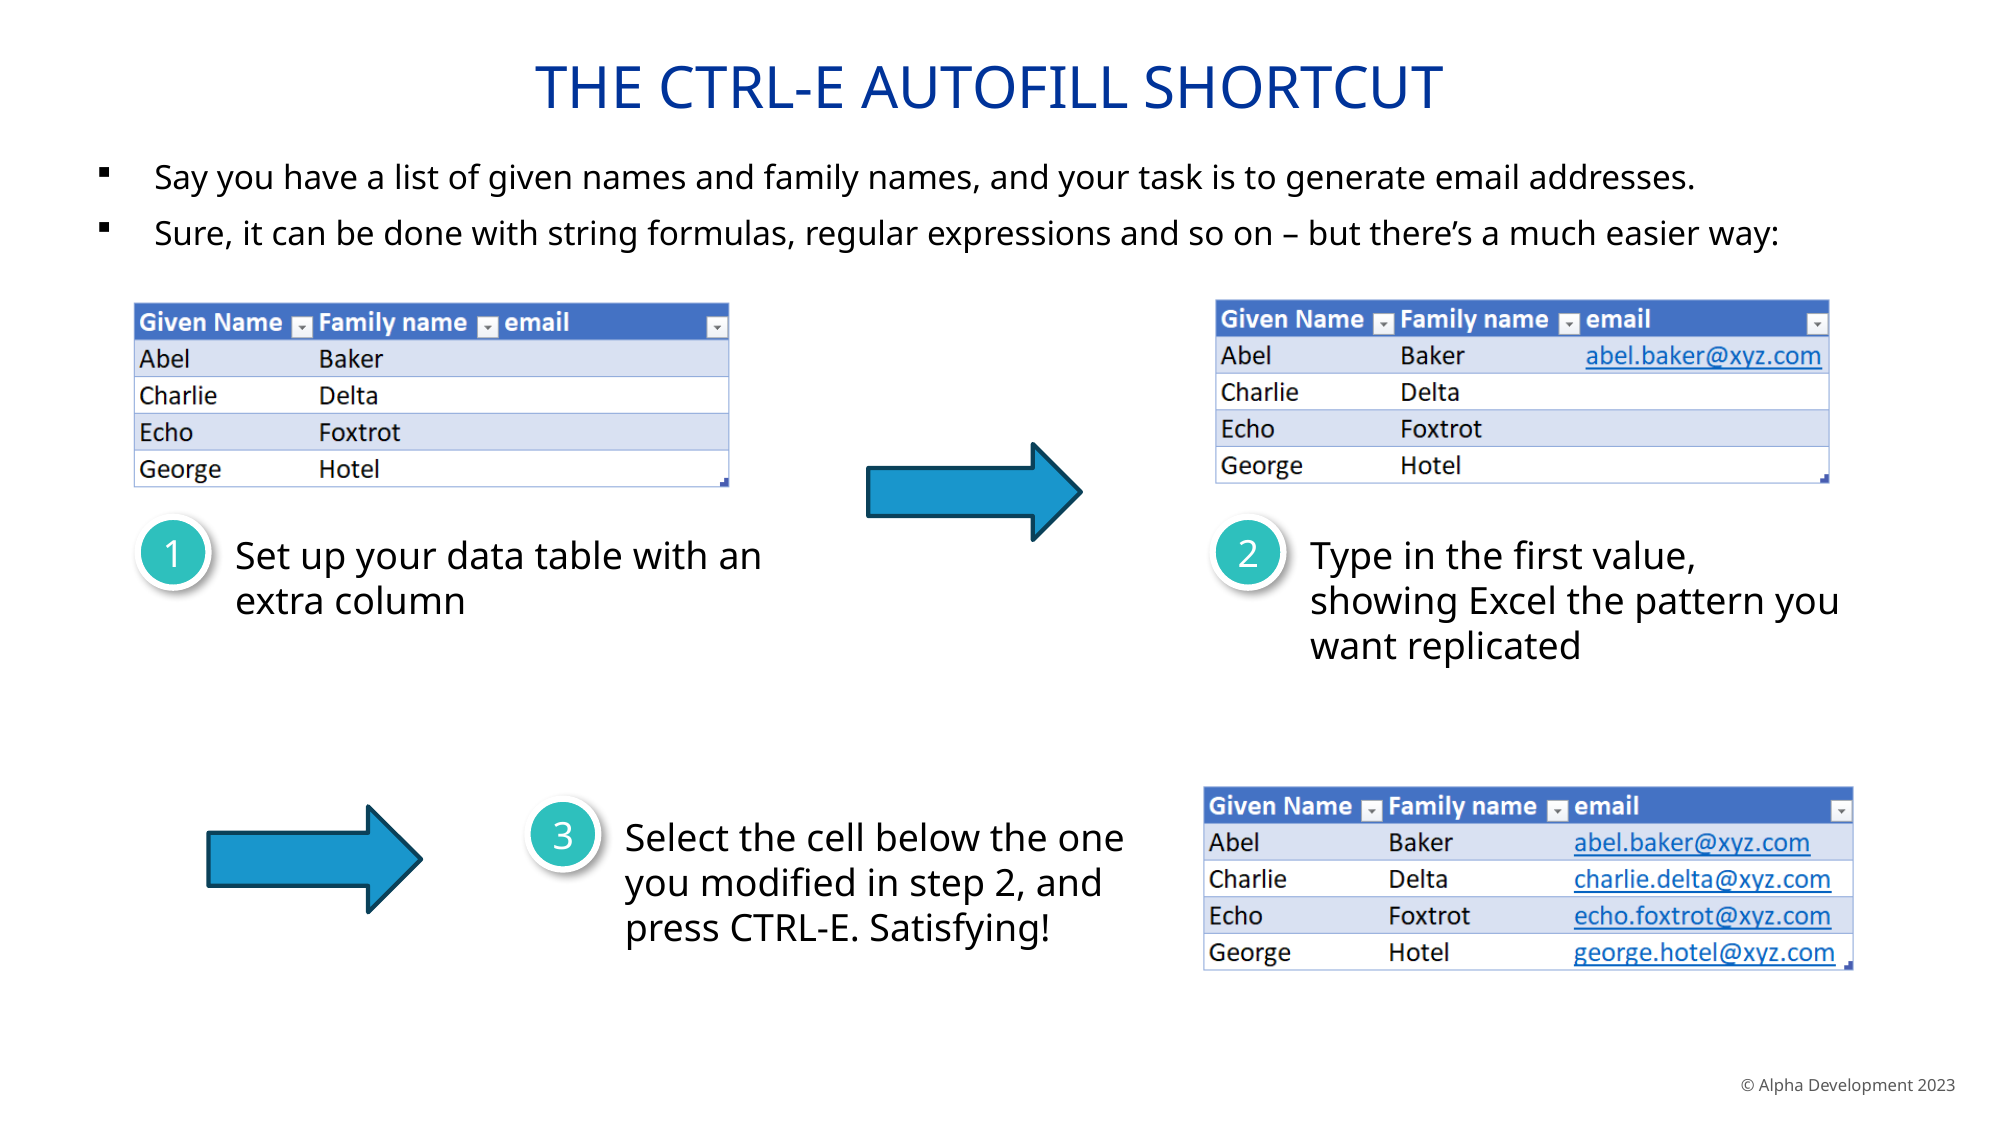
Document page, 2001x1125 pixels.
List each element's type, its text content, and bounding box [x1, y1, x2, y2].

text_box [527, 778, 1862, 981]
list Say you have a list of given names and family names, and your task is to generate email addresses. Sure, it can be done with string formulas, regular expressions and so on – but there’s a much easier way: [81, 149, 1898, 220]
title The CTRL-E autofill shortcut [82, 42, 1898, 138]
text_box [113, 290, 788, 631]
text_box [206, 804, 424, 915]
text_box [1206, 290, 1863, 677]
text_box [866, 442, 1083, 542]
